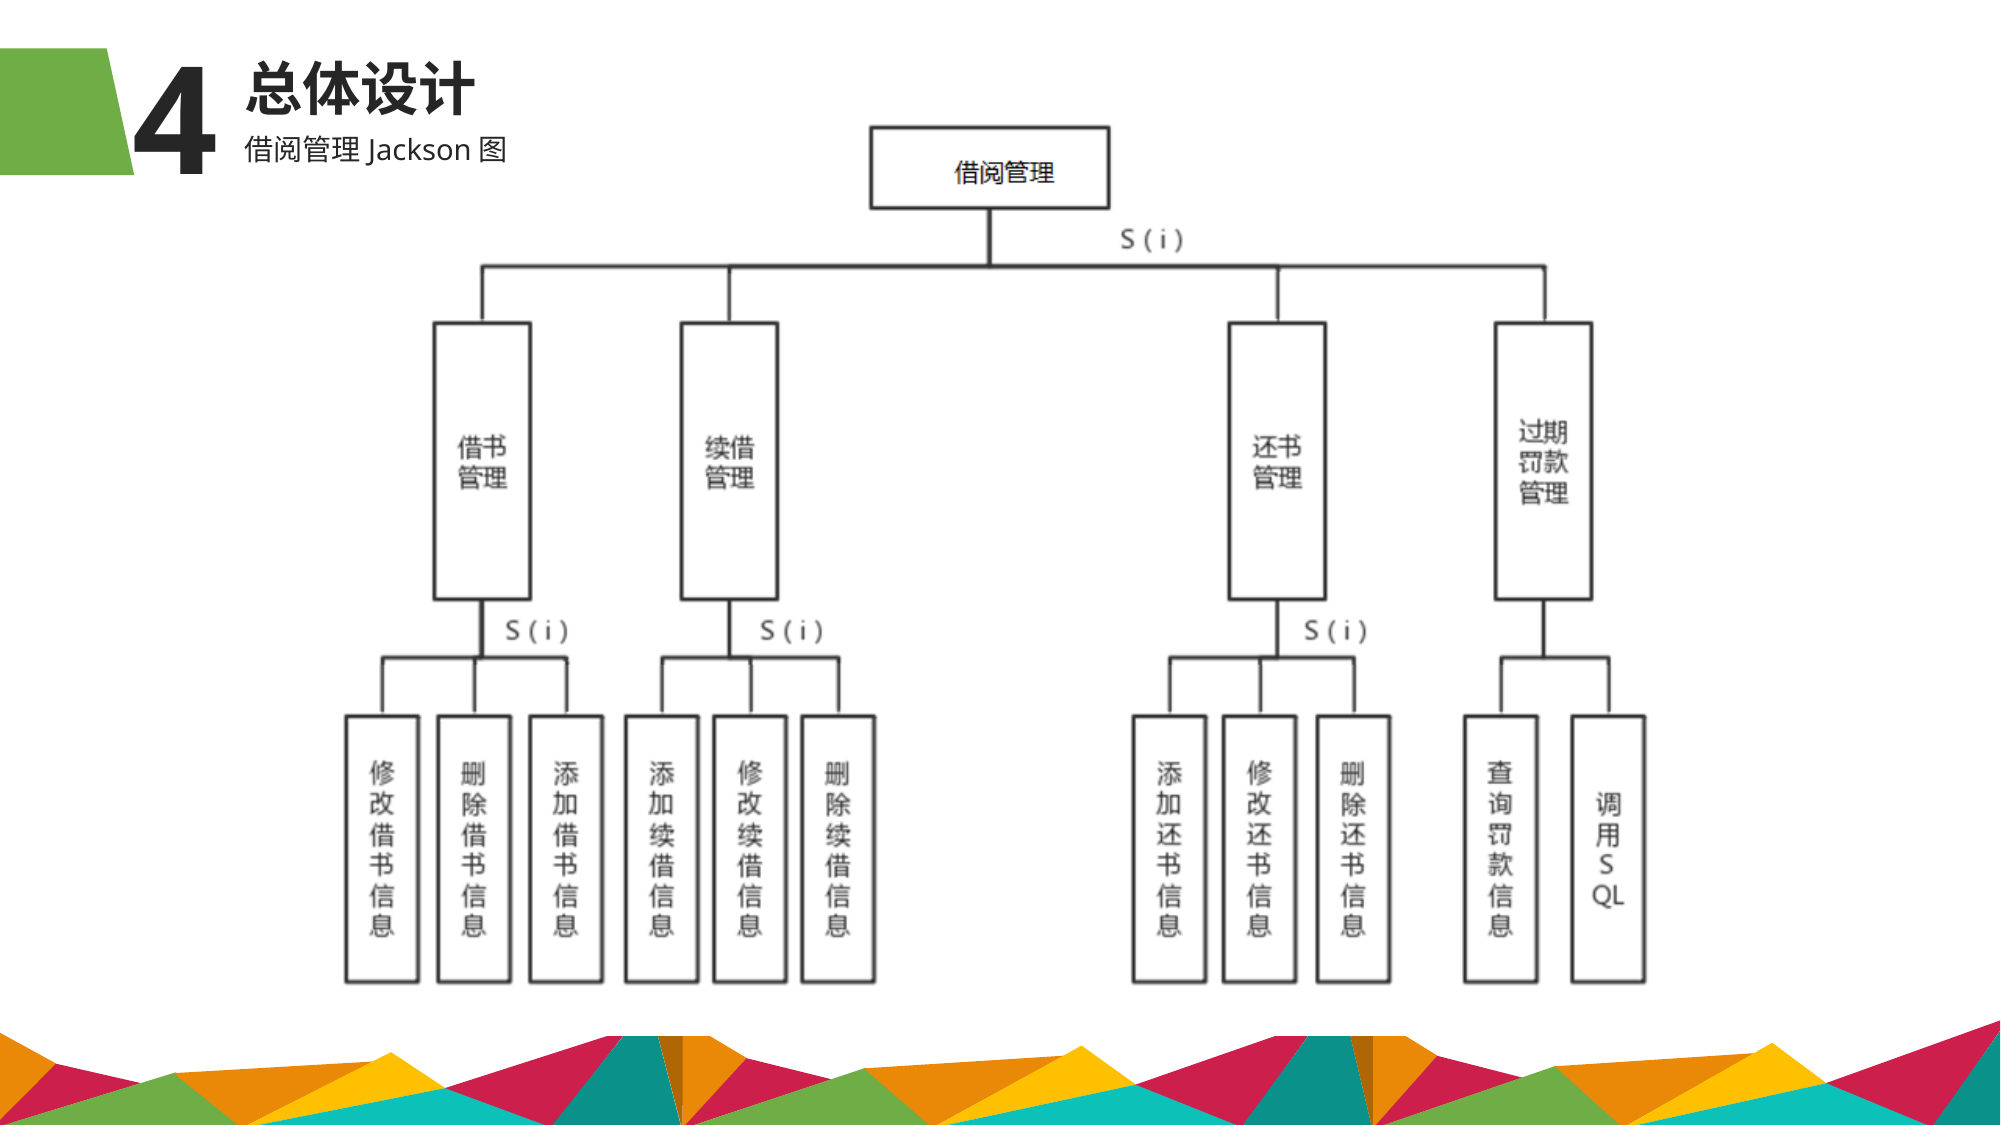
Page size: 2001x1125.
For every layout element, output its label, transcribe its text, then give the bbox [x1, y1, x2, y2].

list 借阅管理Jackson图 [229, 128, 289, 186]
picture [289, 89, 1711, 1036]
list 4 [118, 37, 230, 186]
list 总体设计 [229, 53, 748, 128]
